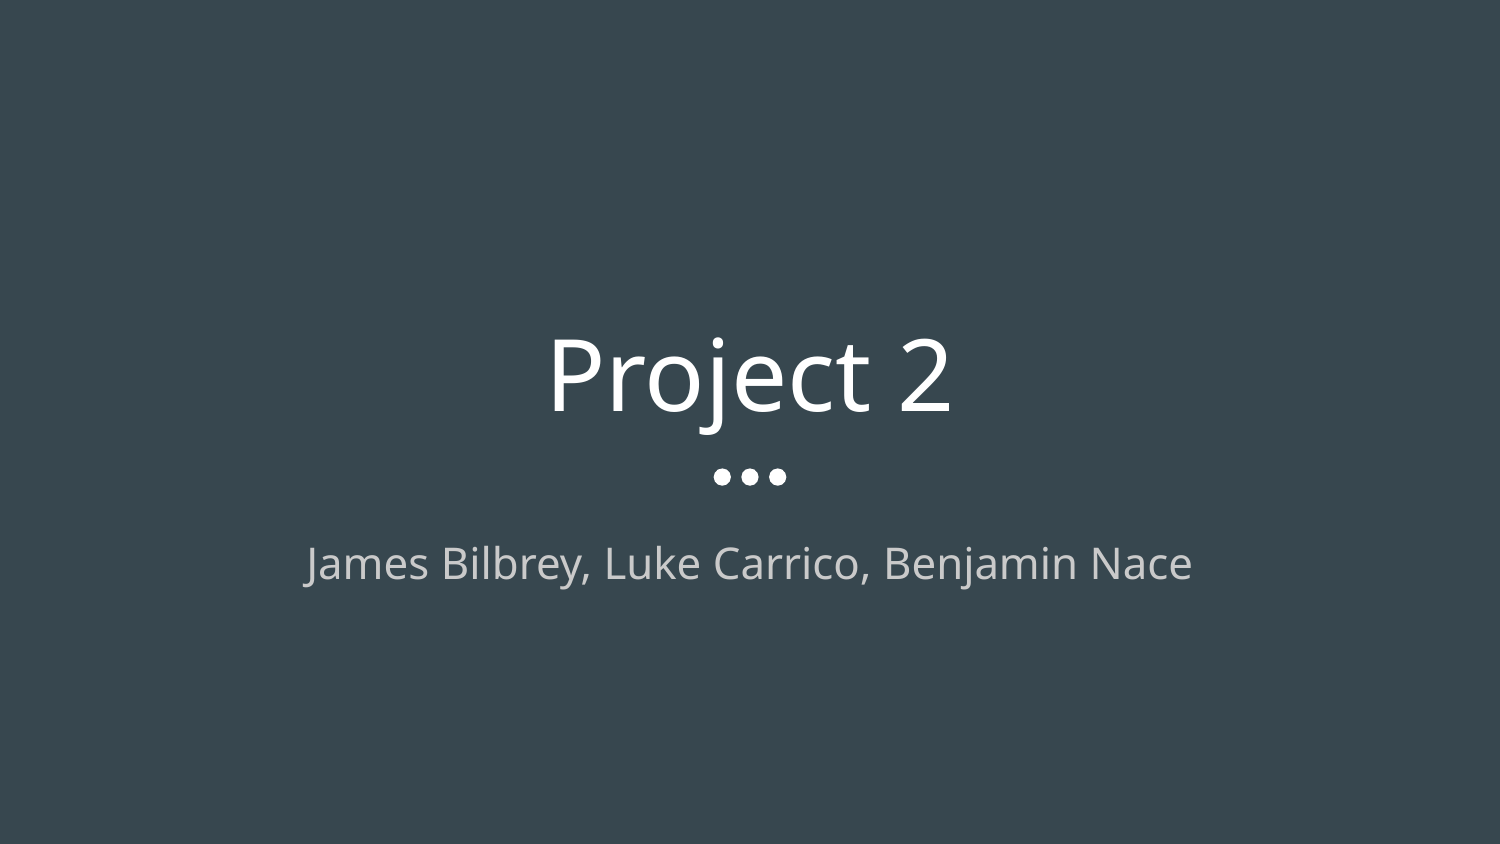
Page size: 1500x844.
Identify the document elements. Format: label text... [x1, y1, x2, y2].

subtitle James Bilbrey, Luke Carrico, Benjamin Nace [110, 520, 1390, 651]
title Project 2 [110, 162, 1390, 447]
